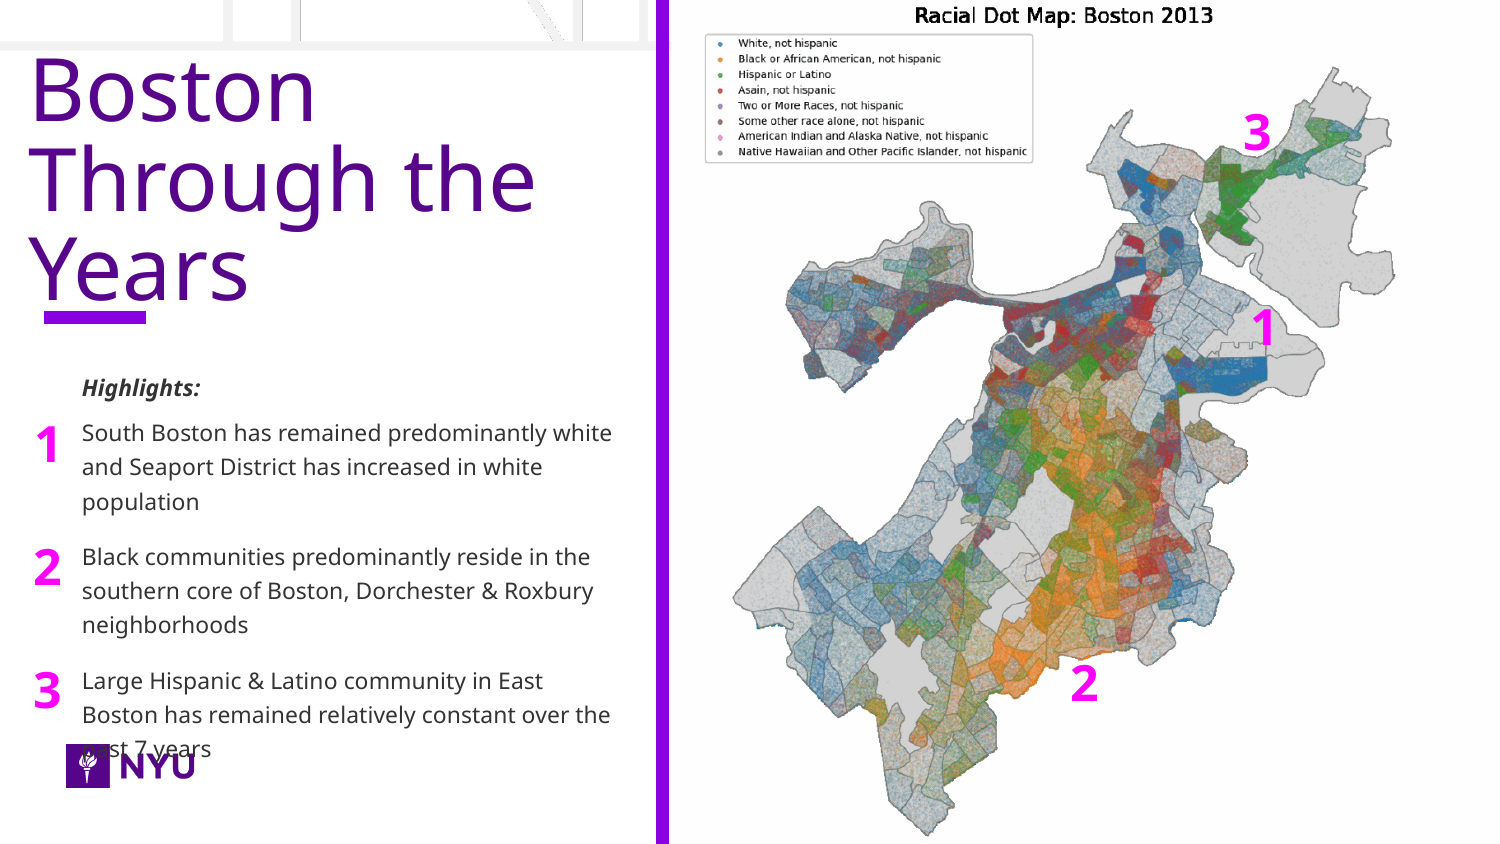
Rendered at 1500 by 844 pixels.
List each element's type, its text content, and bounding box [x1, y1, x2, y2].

picture [66, 778, 195, 788]
picture [669, 0, 1500, 844]
title Boston Through the Years [13, 35, 638, 314]
picture [0, 0, 656, 51]
text_box 3 [18, 643, 79, 734]
text_box 2 [18, 520, 79, 611]
list Highlights: South Boston has remained predominantly white and Seaport District has increased in white population Black communities predominantly reside in the southern core of Boston, Dorchester & Roxbury neighborhoods Large Hispanic & Latino community in East Boston has remained relatively constant over the past 7 years [66, 311, 636, 778]
text_box 1 [18, 397, 79, 488]
